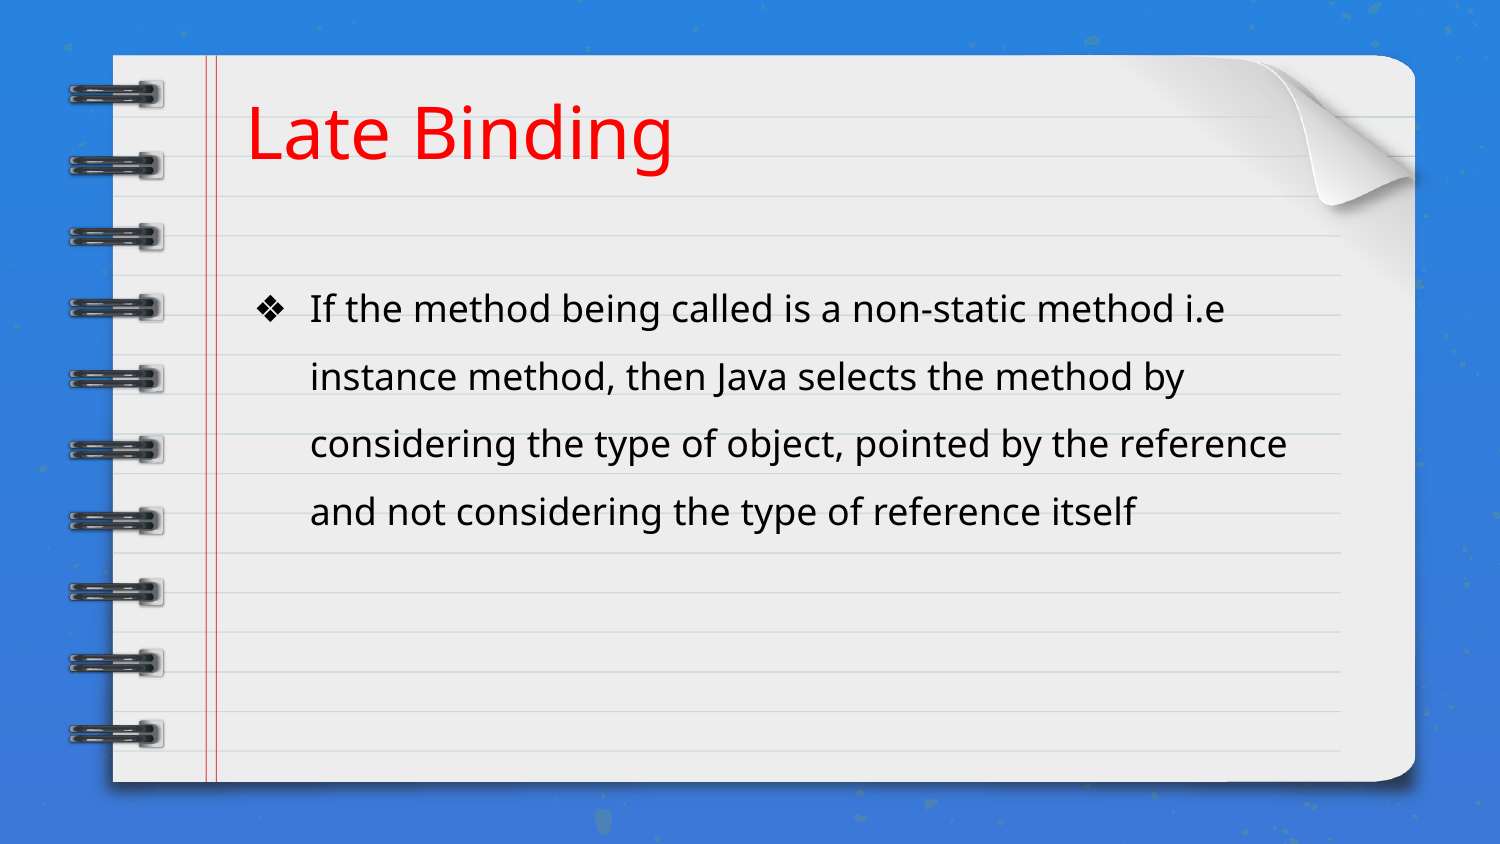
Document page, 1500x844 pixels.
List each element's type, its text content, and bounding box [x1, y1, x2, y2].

title Late Binding [230, 58, 1270, 177]
picture [63, 22, 1437, 822]
text_box If the method being called is a non-static method i.e instance method, then Java selects the method by considering the type of object, pointed by the reference and not considering the type of reference itself [220, 247, 1339, 548]
